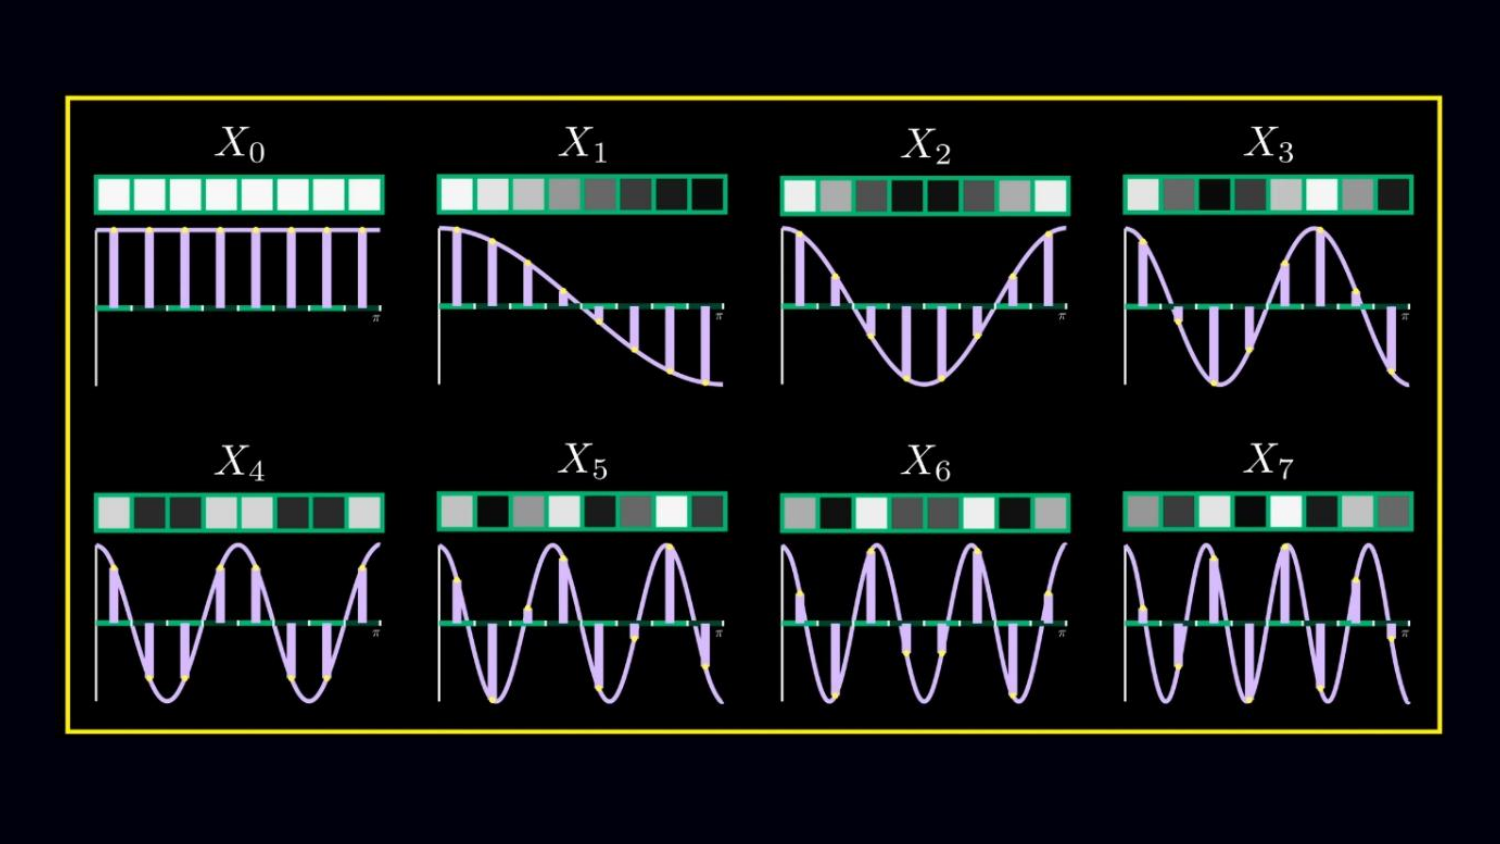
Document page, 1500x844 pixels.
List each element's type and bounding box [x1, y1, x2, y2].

picture [55, 91, 1445, 738]
